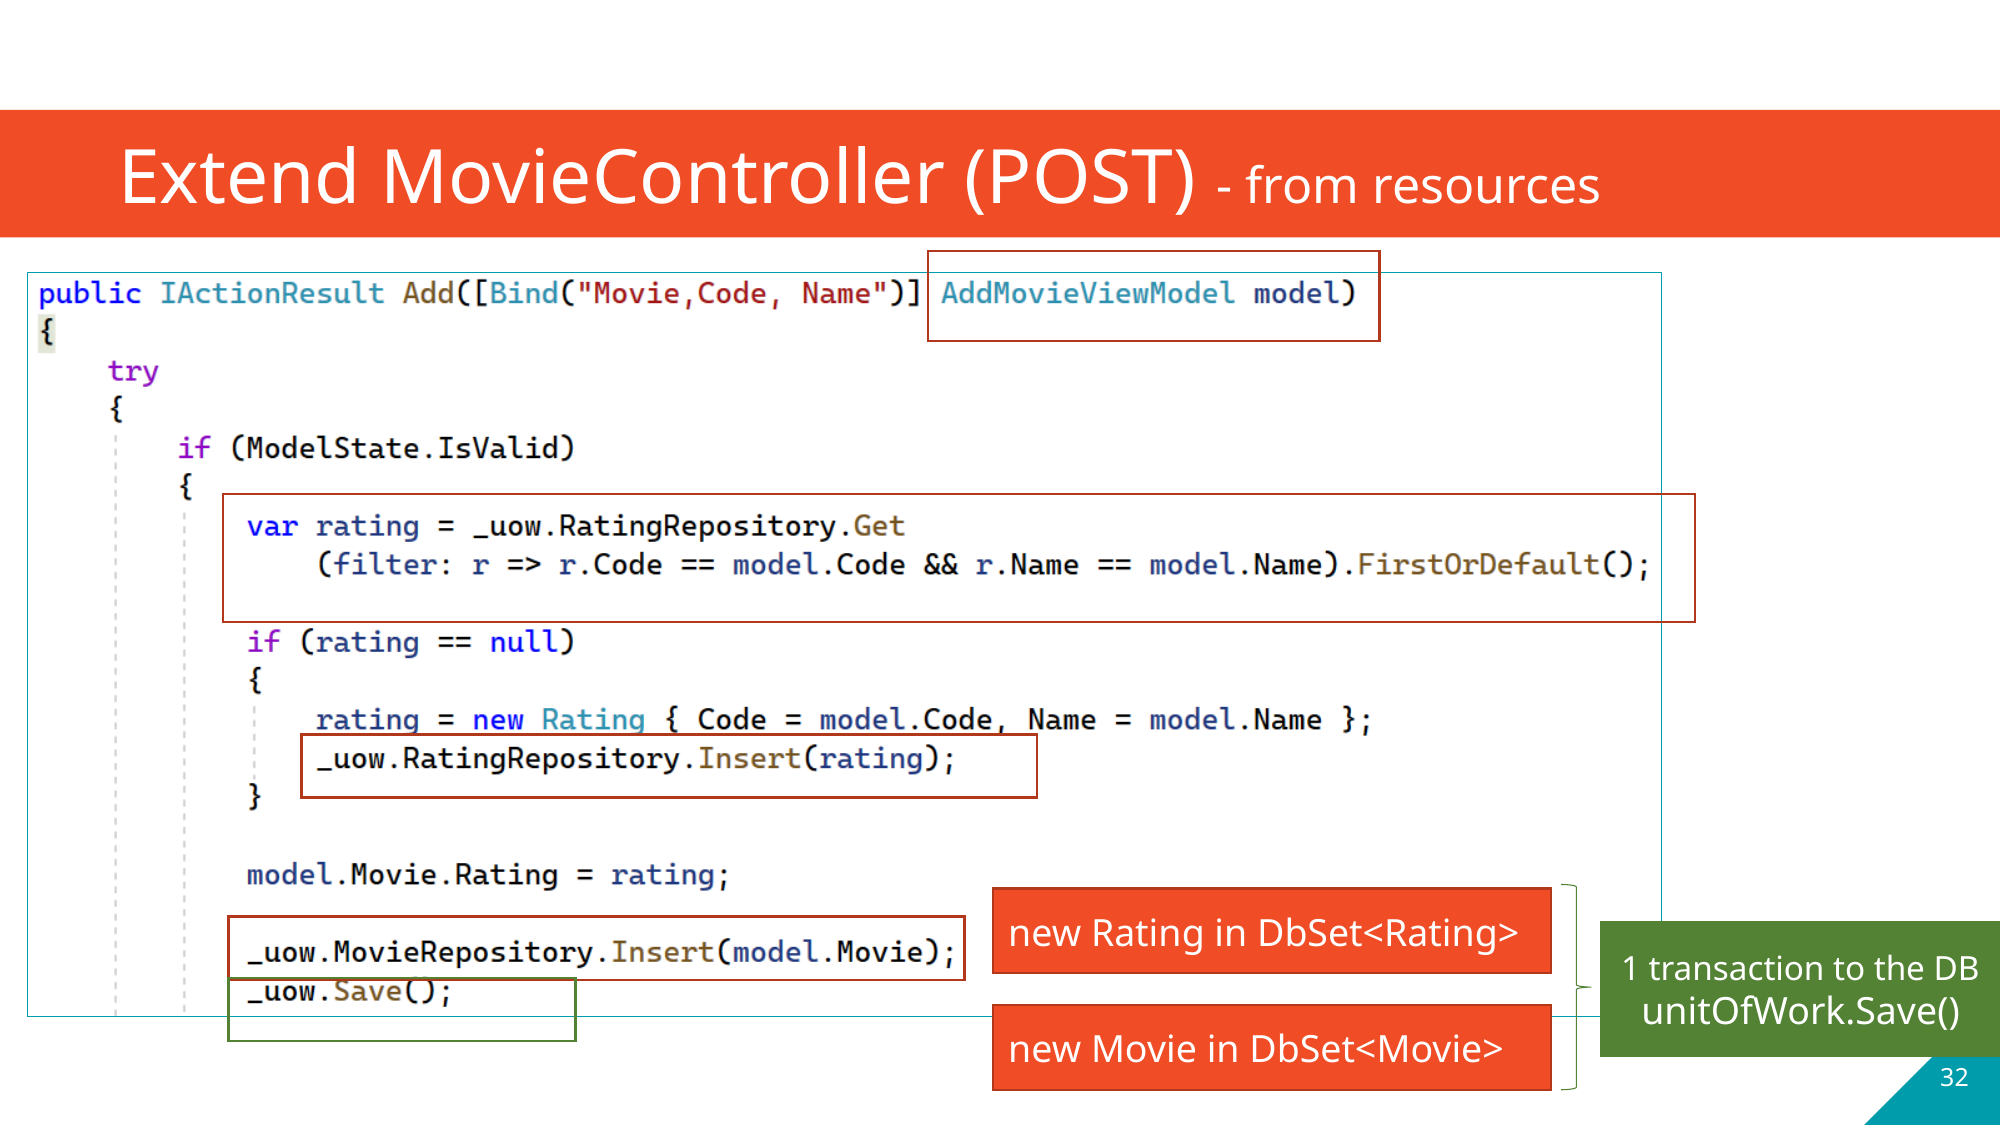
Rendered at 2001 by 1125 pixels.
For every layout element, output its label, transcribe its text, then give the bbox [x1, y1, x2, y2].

slide_number 32 [1862, 1057, 2000, 1125]
text_box [1561, 1017, 1577, 1091]
text_box [927, 250, 1381, 272]
text_box new Movie in DbSet<Movie> [992, 1017, 1552, 1091]
text_box 1 transaction to the DB unitOfWork.Save() [1600, 921, 2000, 1057]
text_box [1662, 493, 1696, 623]
picture [27, 272, 1662, 1017]
title Extend MovieController (POST) - from resources [0, 109, 2000, 238]
text_box [228, 1017, 576, 1042]
